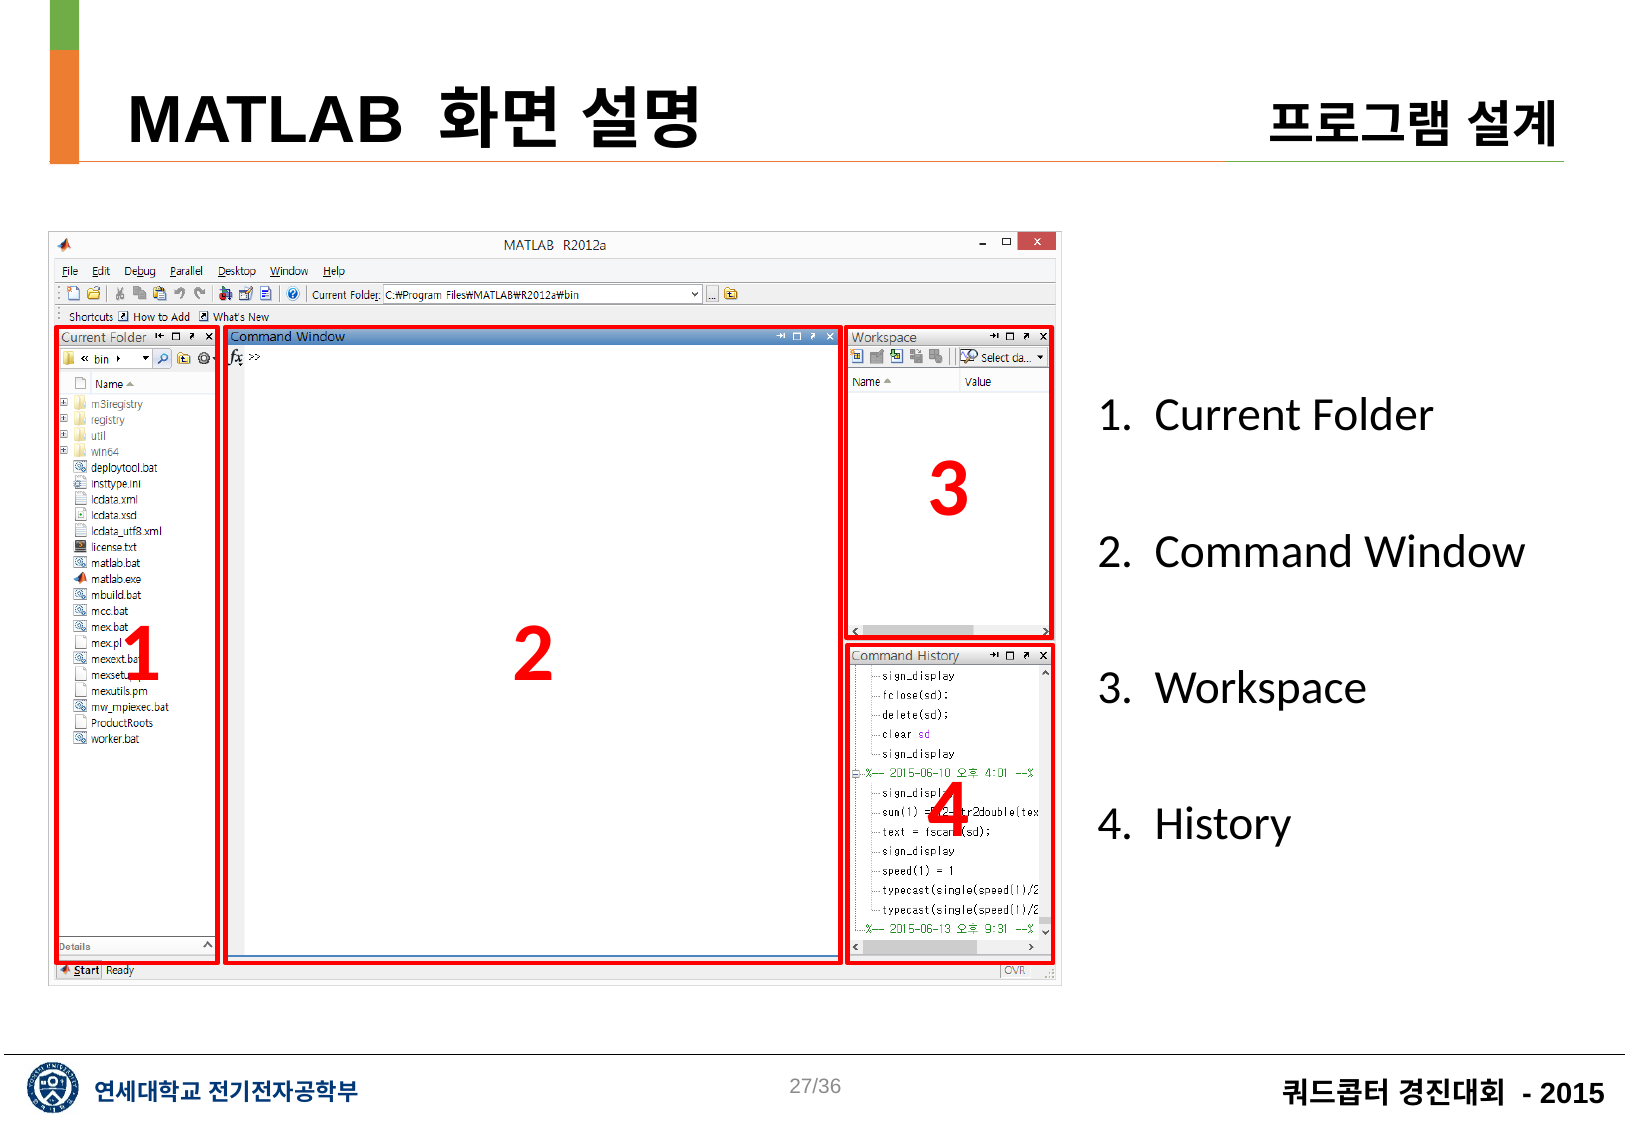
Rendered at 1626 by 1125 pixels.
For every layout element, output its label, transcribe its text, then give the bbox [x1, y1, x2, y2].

list 1. Current Folder 2. Command Window 3. Workspace 4. History [1082, 308, 1618, 1067]
text_box 프로그램 설계 [1253, 72, 1597, 179]
picture [25, 1060, 80, 1115]
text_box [47, 231, 1062, 986]
text_box MATLAB 화면 설명 [112, 57, 1170, 164]
